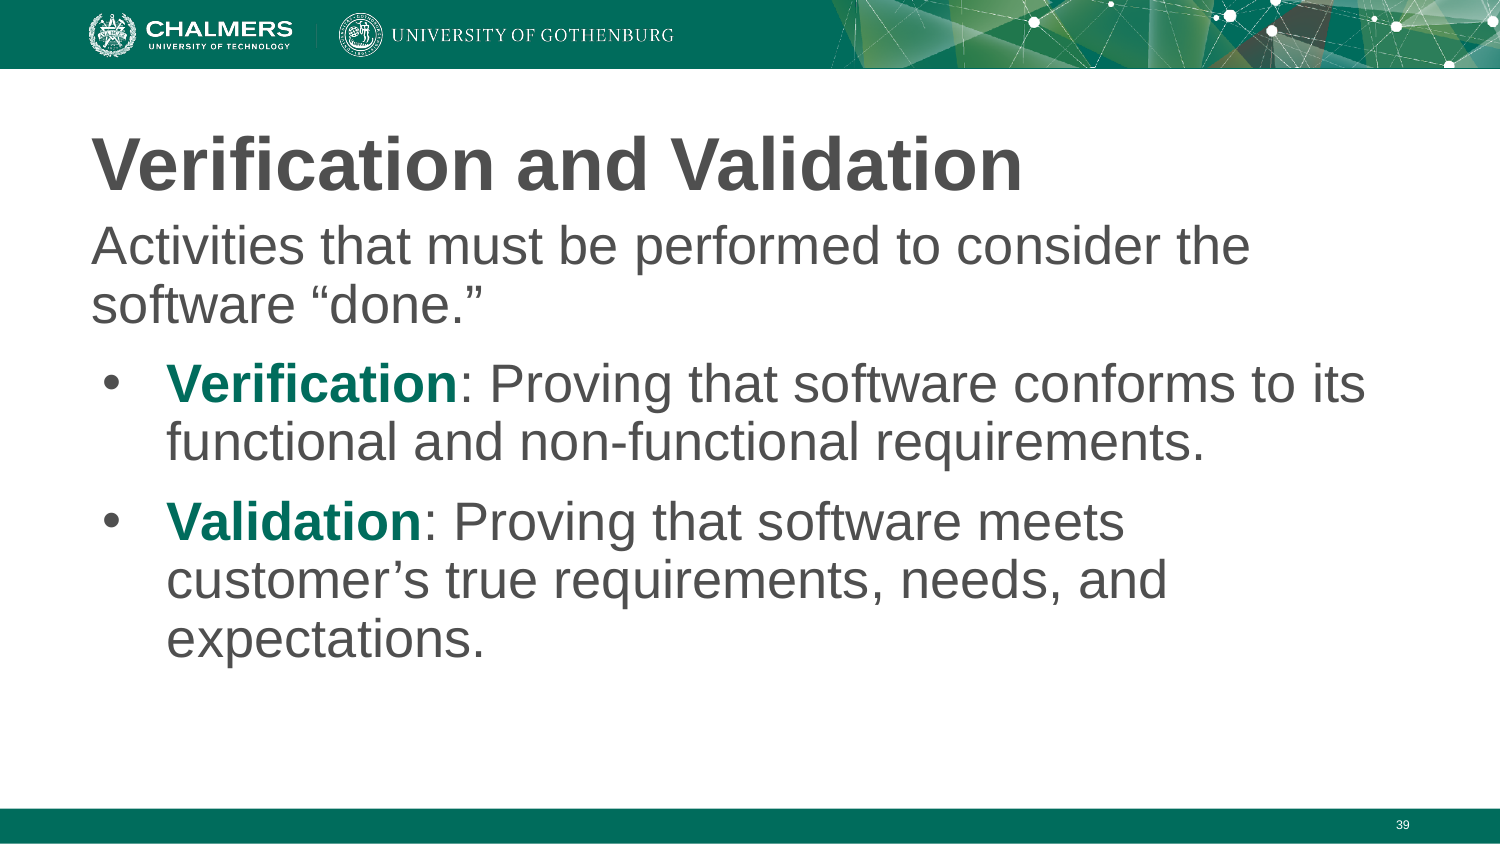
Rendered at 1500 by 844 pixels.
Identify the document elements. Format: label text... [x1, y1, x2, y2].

slide_number ‹#› [1074, 809, 1425, 844]
title Verification and Validation [76, 100, 1425, 210]
picture [64, 0, 696, 85]
list Activities that must be performed to consider the software “done.” Verification: Proving that software conforms to its functional and non-functional requirements. Validation: Proving that software meets customer’s true requirements, needs, and expectations. [76, 210, 1425, 782]
picture [759, 0, 1500, 68]
